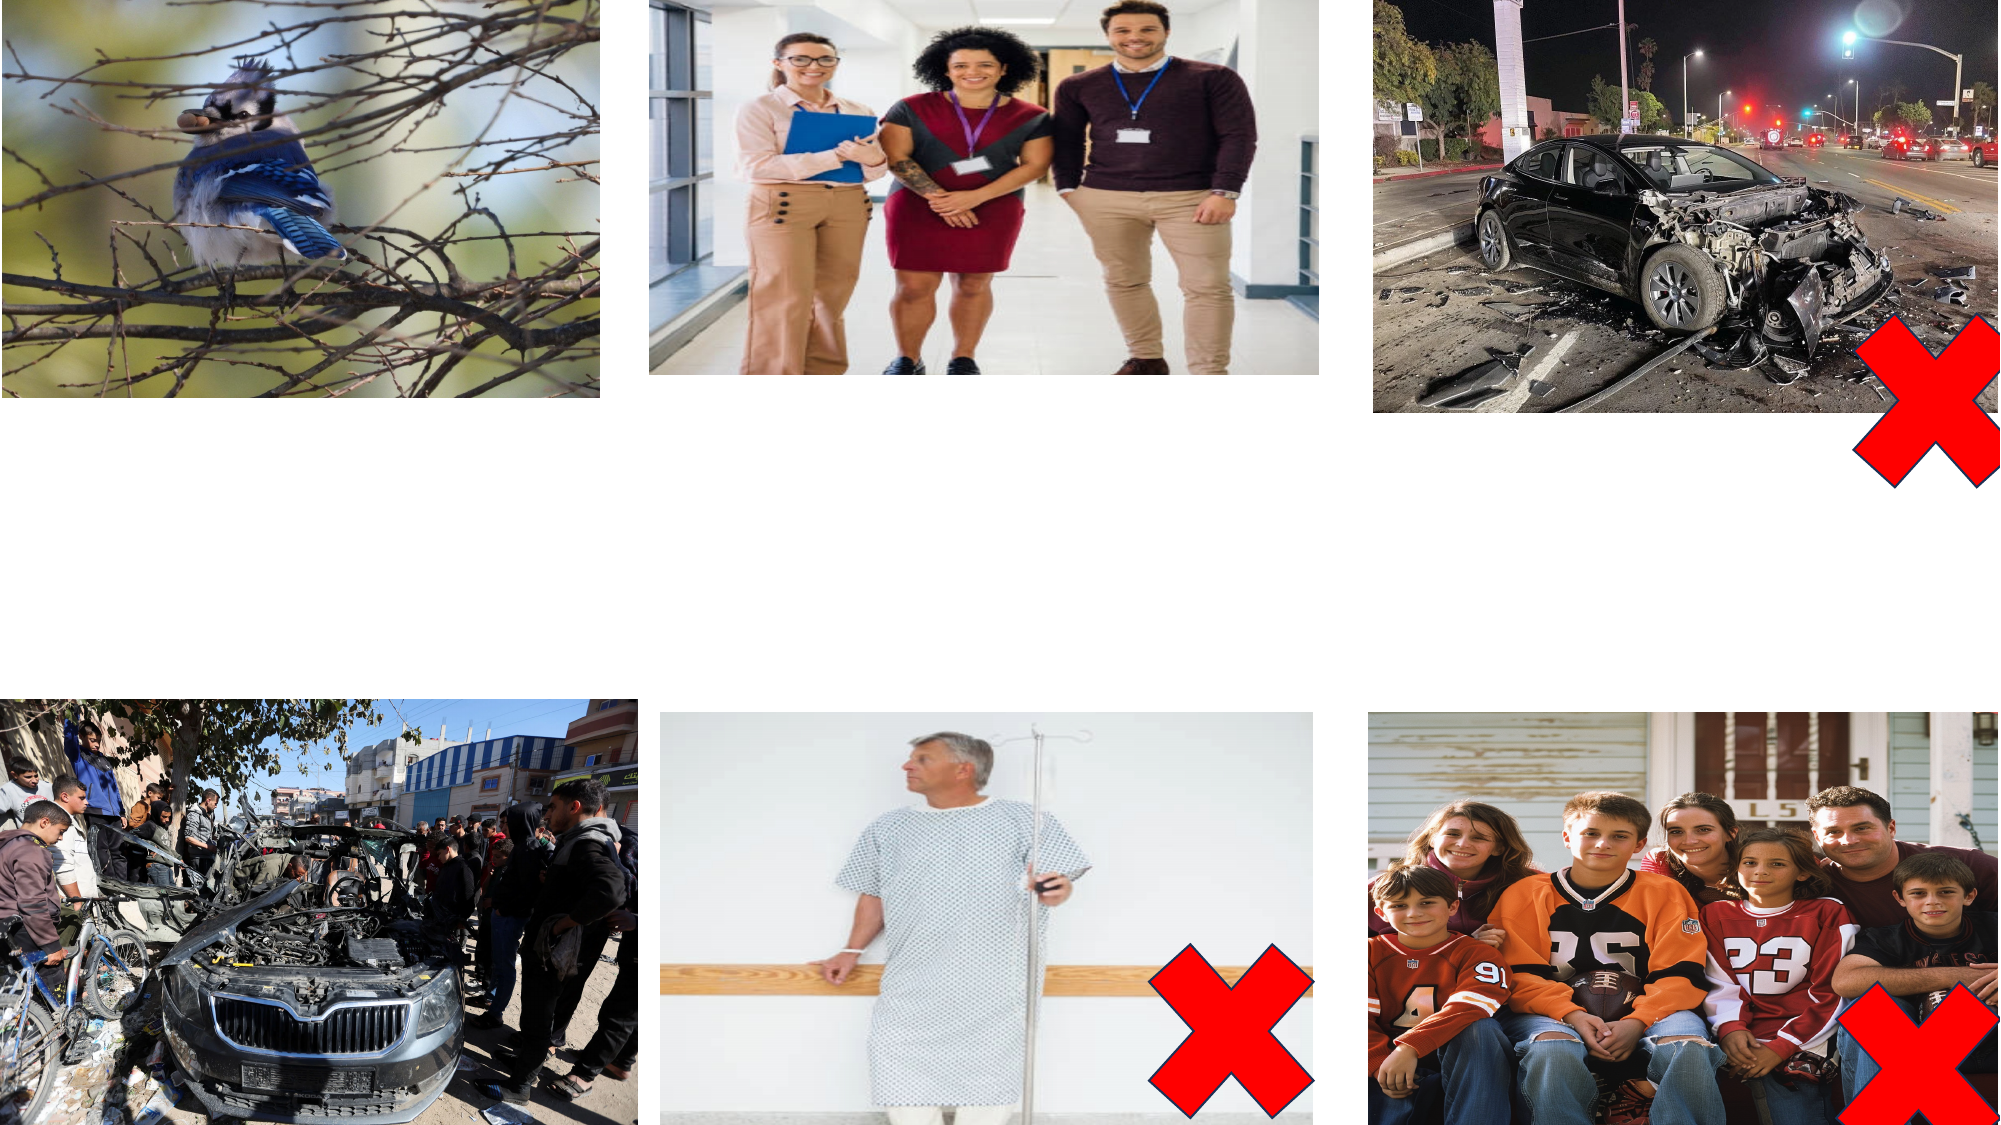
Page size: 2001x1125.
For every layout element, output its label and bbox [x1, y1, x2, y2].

picture [1368, 712, 1998, 1125]
picture [1373, 0, 1998, 413]
picture [0, 699, 638, 1125]
text_box [1852, 413, 2000, 489]
picture [660, 712, 1313, 1125]
picture [648, 0, 1319, 375]
picture [2, 0, 600, 399]
